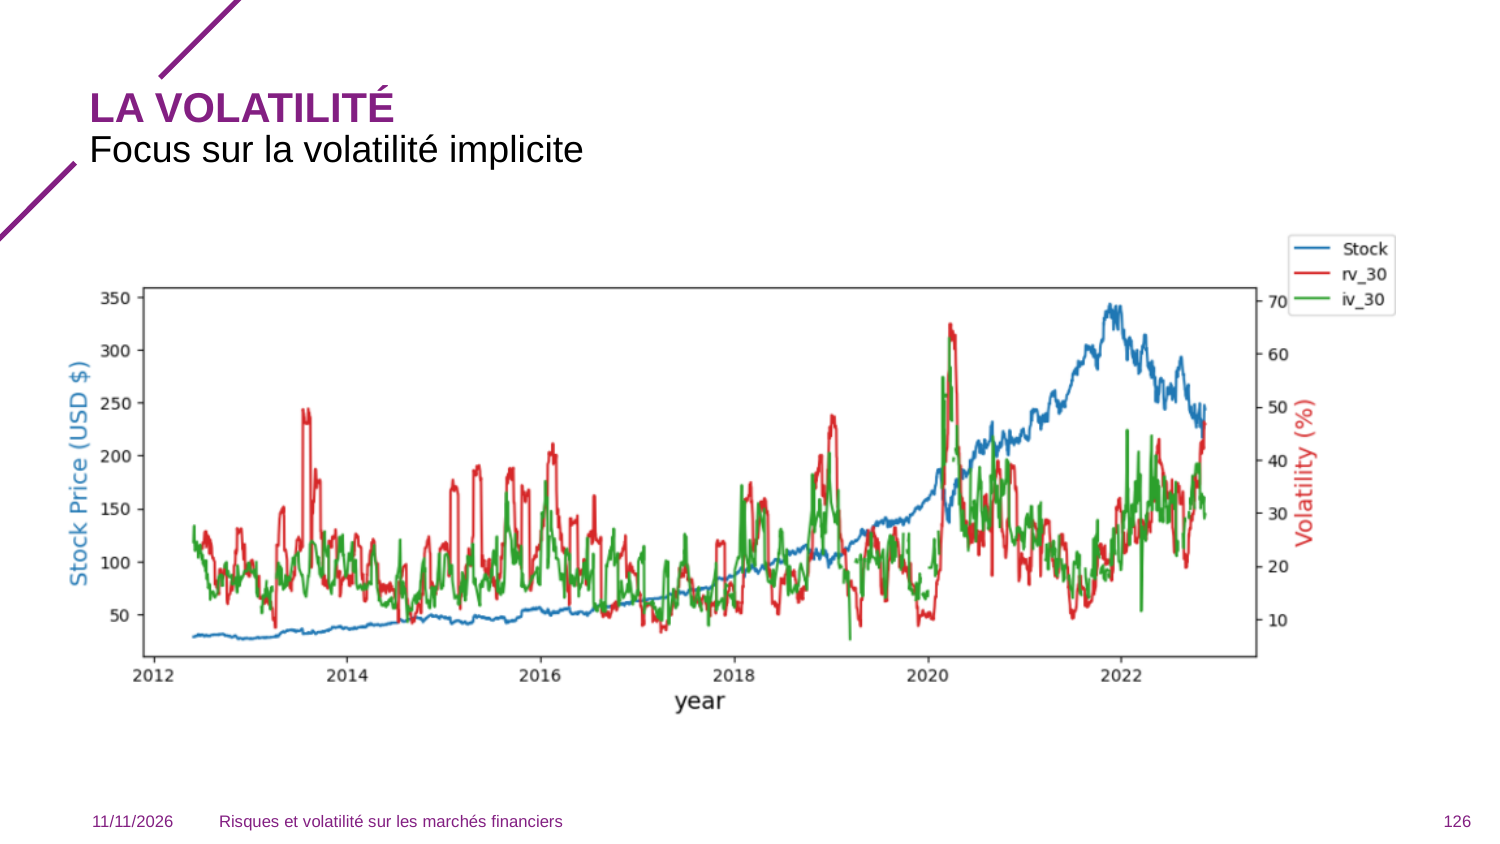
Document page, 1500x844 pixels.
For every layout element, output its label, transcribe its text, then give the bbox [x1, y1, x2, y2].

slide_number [77, 797, 205, 844]
slide_number 126 [1387, 797, 1487, 844]
footer Risques et volatilité sur les marchés financiers [205, 797, 1385, 844]
list Focus sur la volatilité implicite [74, 132, 1385, 220]
title LA volatilité [74, 86, 1385, 132]
picture [63, 230, 1396, 721]
